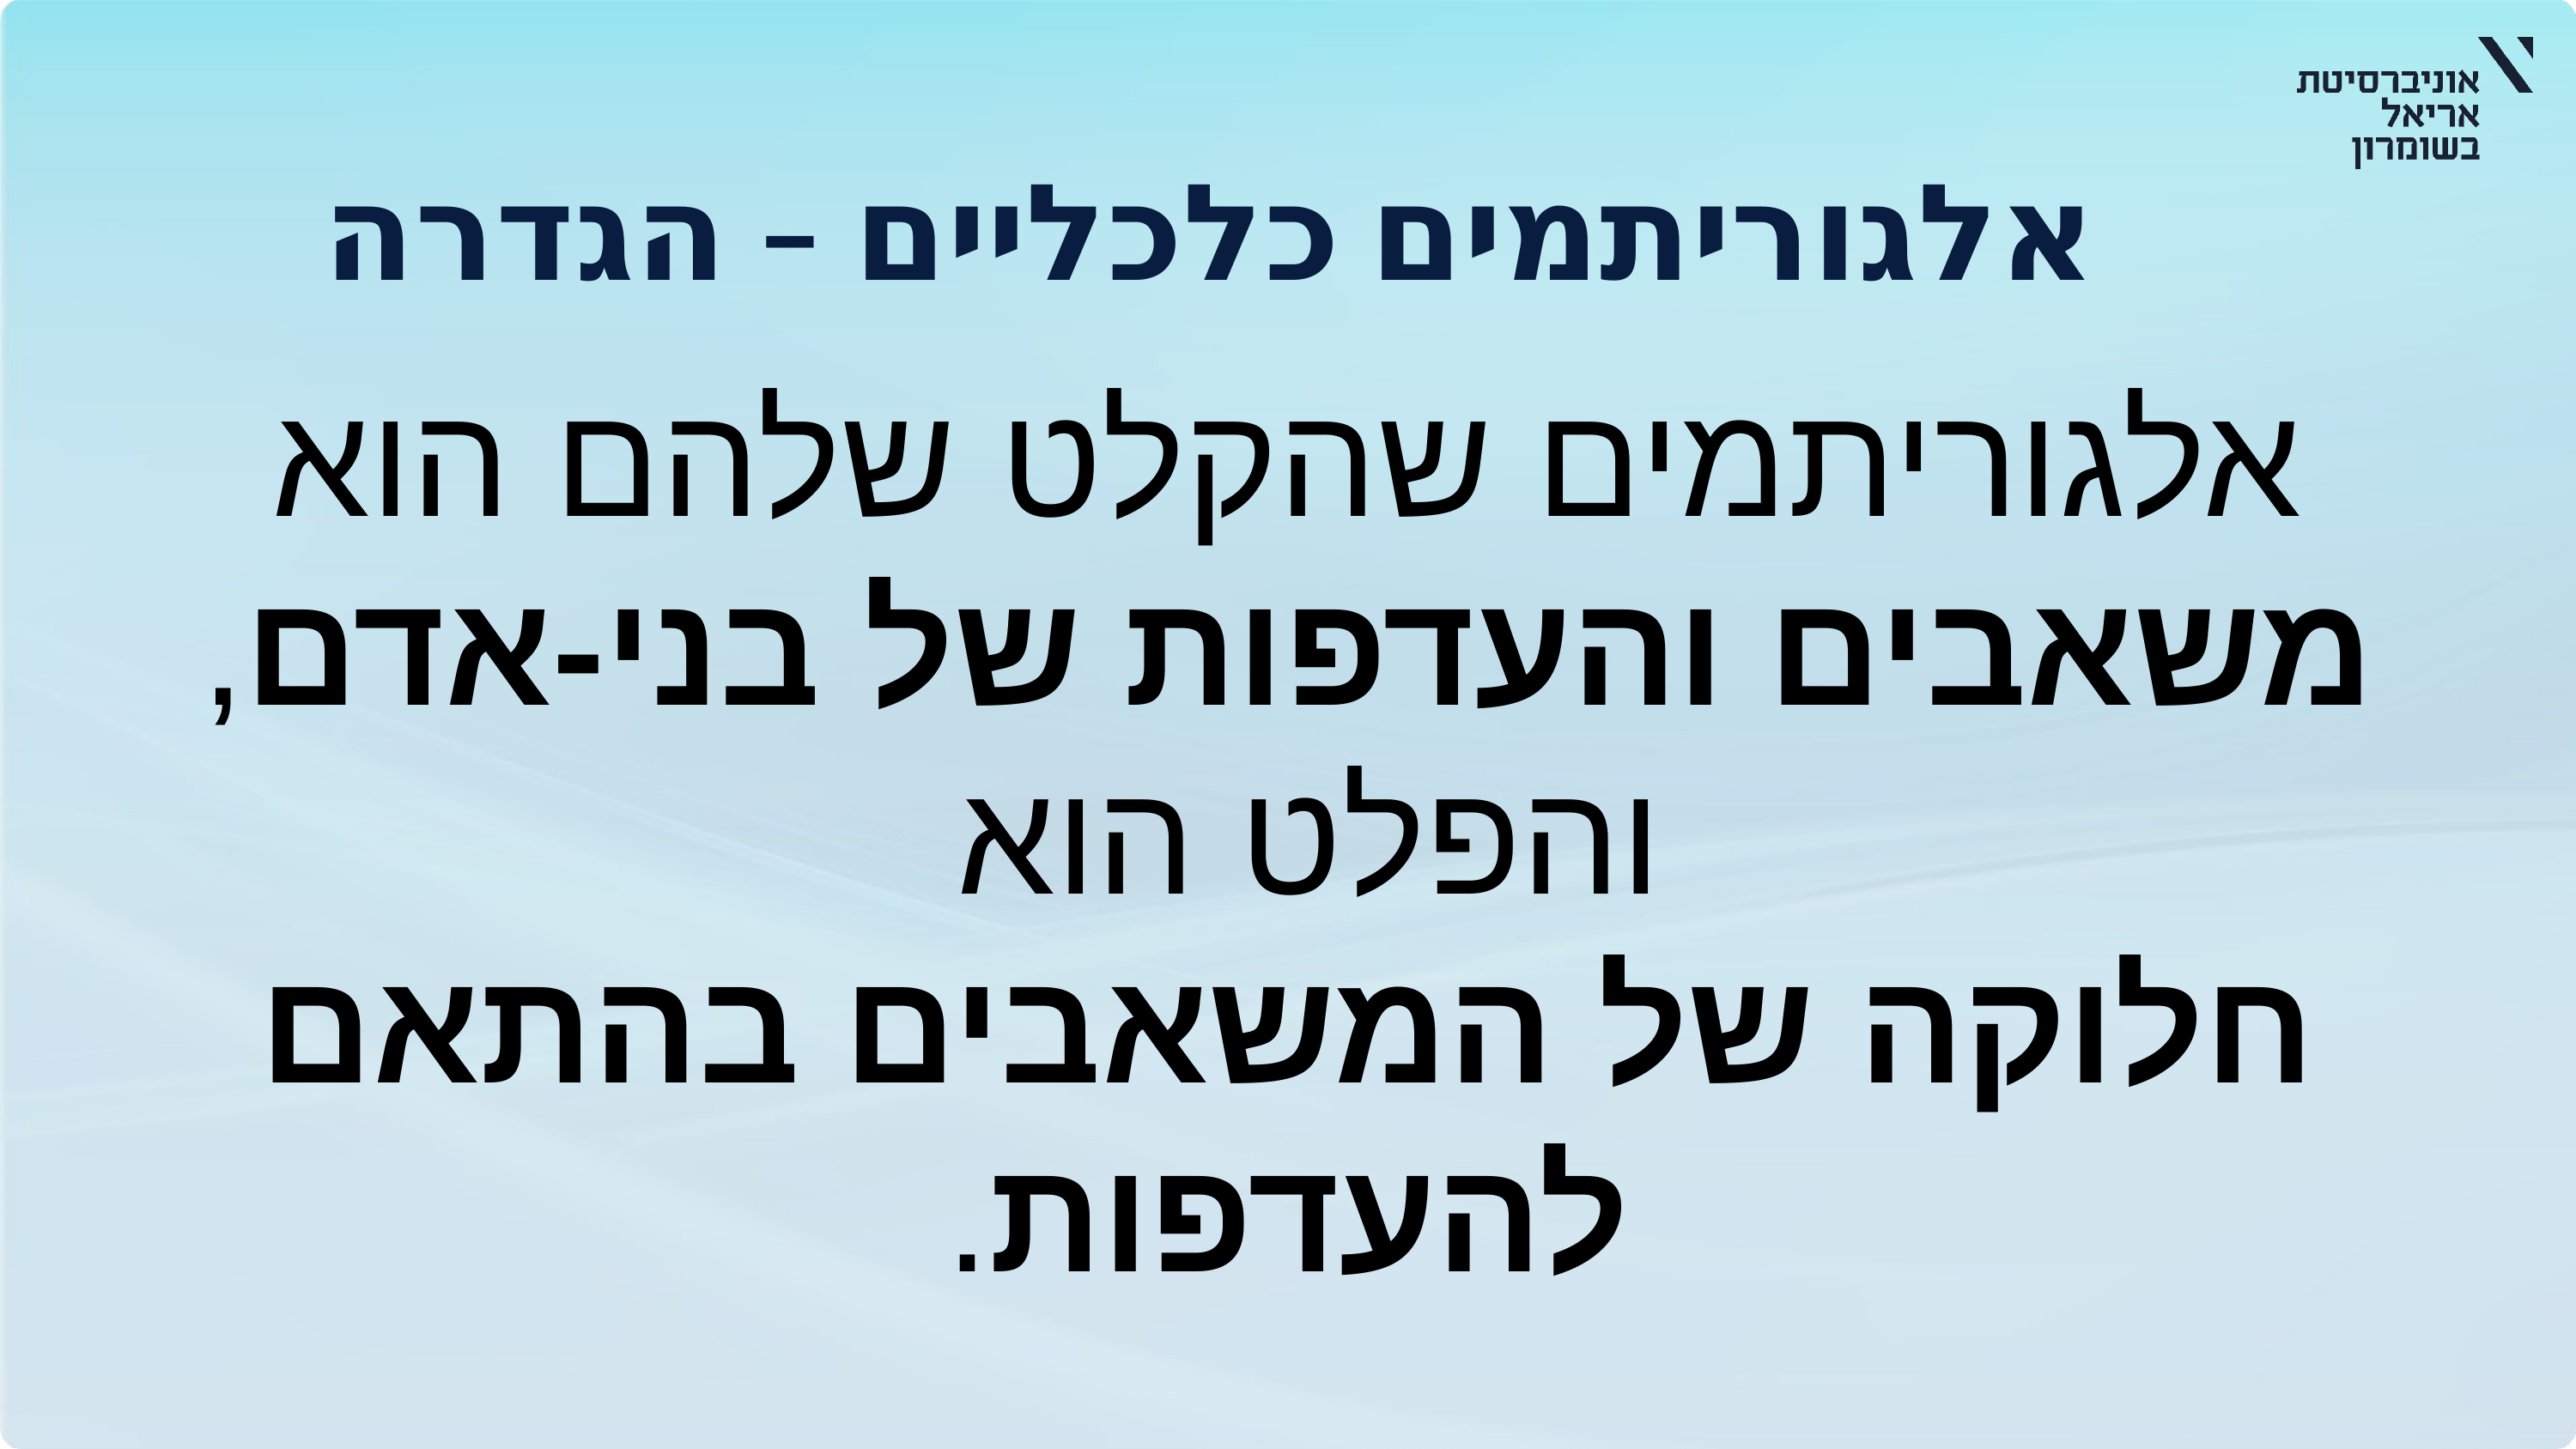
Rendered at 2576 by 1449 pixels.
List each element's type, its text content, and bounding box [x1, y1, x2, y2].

text_box אלגוריתמים כלכליים – הגדרה [124, 81, 2297, 307]
picture [0, 0, 2576, 1449]
text_box אלגוריתמים שהקלט שלהם הוא משאבים והעדפות של בני-אדם, והפלט הוא חלוקה של המשאבים בהתאם להעדפות. [95, 352, 2481, 1310]
